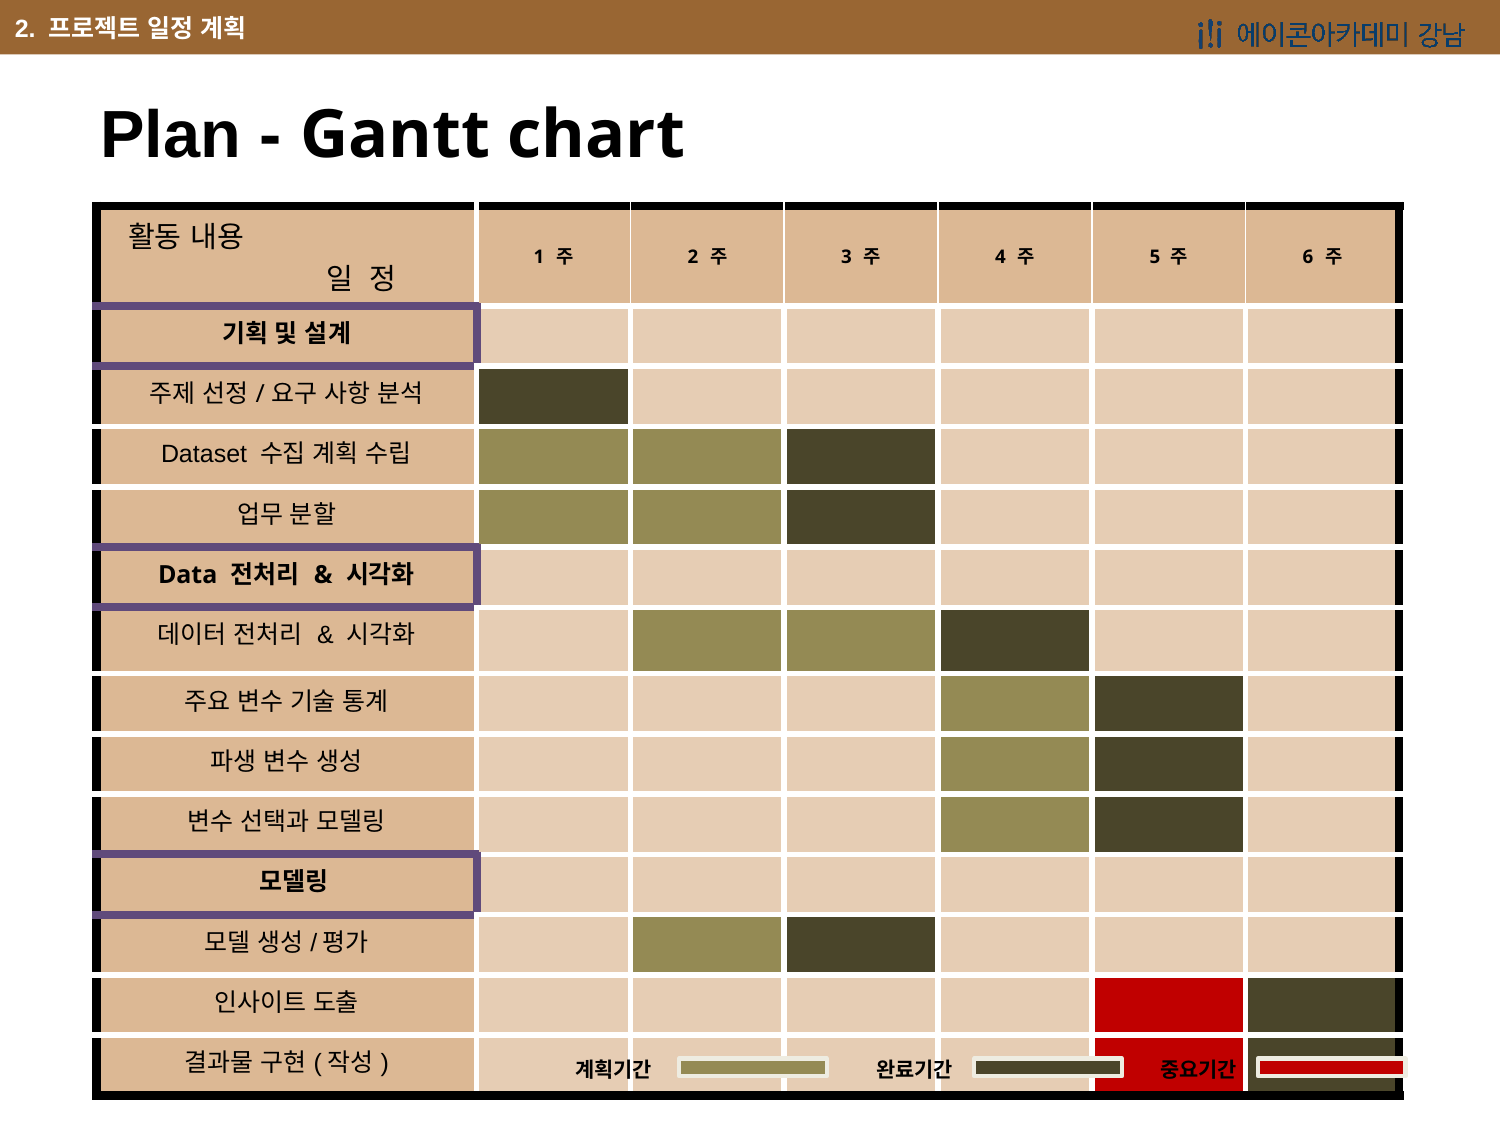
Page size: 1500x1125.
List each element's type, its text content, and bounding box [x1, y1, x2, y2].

table_cell [633, 369, 781, 424]
table_cell [941, 676, 1089, 731]
table_cell [1095, 1038, 1243, 1091]
table_cell [633, 1078, 781, 1091]
table_cell [1095, 917, 1243, 972]
text_box Plan - Gantt chart [85, 83, 701, 179]
table_cell [1248, 550, 1395, 605]
table_cell [941, 857, 1089, 912]
table_cell [481, 857, 628, 912]
table_cell [941, 490, 1089, 544]
table_cell 결과물 구현(작성) [101, 1038, 474, 1091]
table_cell [1095, 797, 1243, 852]
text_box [0, 0, 1500, 55]
table_cell [479, 490, 628, 544]
table_cell [479, 917, 628, 972]
table_cell [479, 369, 628, 424]
table_cell [633, 1038, 781, 1056]
table_cell [479, 797, 628, 852]
table_cell 주제 선정/요구 사항 분석 [101, 370, 474, 424]
table_cell [787, 737, 935, 791]
table_cell [1095, 978, 1243, 1032]
text_box 계획기간 [560, 1048, 691, 1089]
table_cell 파생 변수 생성 [101, 737, 474, 791]
table_cell [633, 610, 781, 671]
table_cell 업무 분할 [101, 490, 474, 543]
table_cell [787, 610, 935, 671]
table_cell [479, 429, 628, 484]
table_cell [941, 1038, 1089, 1056]
table_cell [787, 369, 935, 424]
table_cell 주요 변수 기술 통계 [101, 676, 474, 731]
table_cell [787, 978, 935, 1032]
table_cell Data 전처리 & 시각화 [101, 551, 473, 603]
table_cell [941, 917, 1089, 972]
table_cell [633, 797, 781, 852]
table_cell [1248, 369, 1395, 424]
table_cell 변수 선택과 모델링 [101, 797, 474, 850]
table_cell [787, 917, 935, 972]
text_box 중요기간 [1145, 1048, 1276, 1089]
table_cell 모델링 [101, 858, 473, 911]
table_cell [633, 309, 781, 363]
table_cell [633, 857, 781, 912]
table_cell [1095, 550, 1243, 605]
table_cell [479, 737, 628, 791]
table_cell [1095, 737, 1243, 791]
table_cell [1248, 917, 1395, 972]
table_cell [1248, 1038, 1395, 1056]
table_cell [633, 917, 781, 972]
table_cell [787, 1038, 935, 1091]
table_cell [633, 429, 781, 484]
text_box [993, 1056, 1124, 1078]
table_header 3 주 [785, 210, 937, 303]
table_cell [479, 978, 628, 1032]
table_cell [1095, 490, 1243, 544]
table_cell [941, 737, 1089, 791]
table_cell [633, 676, 781, 731]
table_cell Dataset 수집 계획 수립 [101, 429, 474, 484]
table_cell [941, 1078, 1089, 1091]
table_cell [941, 429, 1089, 484]
table_cell [787, 676, 935, 731]
table_cell [1248, 309, 1395, 363]
table_cell [1095, 857, 1243, 912]
table_cell 데이터 전처리 & 시각화 [101, 611, 474, 671]
table_cell [1095, 676, 1243, 731]
table_header 1 주 [479, 210, 630, 303]
table_cell [481, 309, 628, 363]
table_cell [787, 857, 935, 912]
table_cell [633, 978, 781, 1032]
table_cell [1095, 610, 1243, 671]
table_cell [1095, 309, 1243, 363]
table_cell [787, 429, 935, 484]
table_cell 모델 생성/평가 [101, 919, 474, 972]
table_cell [941, 309, 1089, 363]
table_cell [1248, 490, 1395, 544]
table_cell [1095, 369, 1243, 424]
table_cell [941, 369, 1089, 424]
table_cell [1248, 610, 1395, 671]
text_box [1276, 1056, 1408, 1078]
table_cell [941, 797, 1089, 852]
table_cell [1248, 676, 1395, 731]
table_cell [633, 737, 781, 791]
table_cell [479, 1038, 628, 1091]
table_header 활동 내용 일 정 [101, 210, 474, 302]
table_cell [1248, 797, 1395, 852]
table_cell [479, 676, 628, 731]
text_box 완료기간 [862, 1048, 993, 1089]
table_cell 인사이트 도출 [101, 978, 474, 1032]
table_cell [479, 610, 628, 671]
text_box [677, 1056, 829, 1078]
table_cell [481, 550, 628, 605]
table_cell 기획 및 설계 [101, 310, 473, 362]
table_cell [787, 797, 935, 852]
table_cell [1248, 1078, 1395, 1091]
table_header 5 주 [1093, 210, 1245, 303]
table_header 2 주 [631, 210, 783, 303]
table_header 6 주 [1246, 210, 1395, 303]
table_cell [787, 309, 935, 363]
table_cell [1248, 857, 1395, 912]
table_cell [633, 550, 781, 605]
table_cell [1248, 978, 1395, 1032]
table_cell [941, 550, 1089, 605]
table_header 4 주 [939, 210, 1091, 303]
table_cell [787, 550, 935, 605]
table_cell [633, 490, 781, 544]
table_cell [941, 610, 1089, 671]
table_cell [787, 490, 935, 544]
table_cell [1248, 429, 1395, 484]
table_cell [941, 978, 1089, 1032]
table_cell [1095, 429, 1243, 484]
table_cell [1248, 737, 1395, 791]
